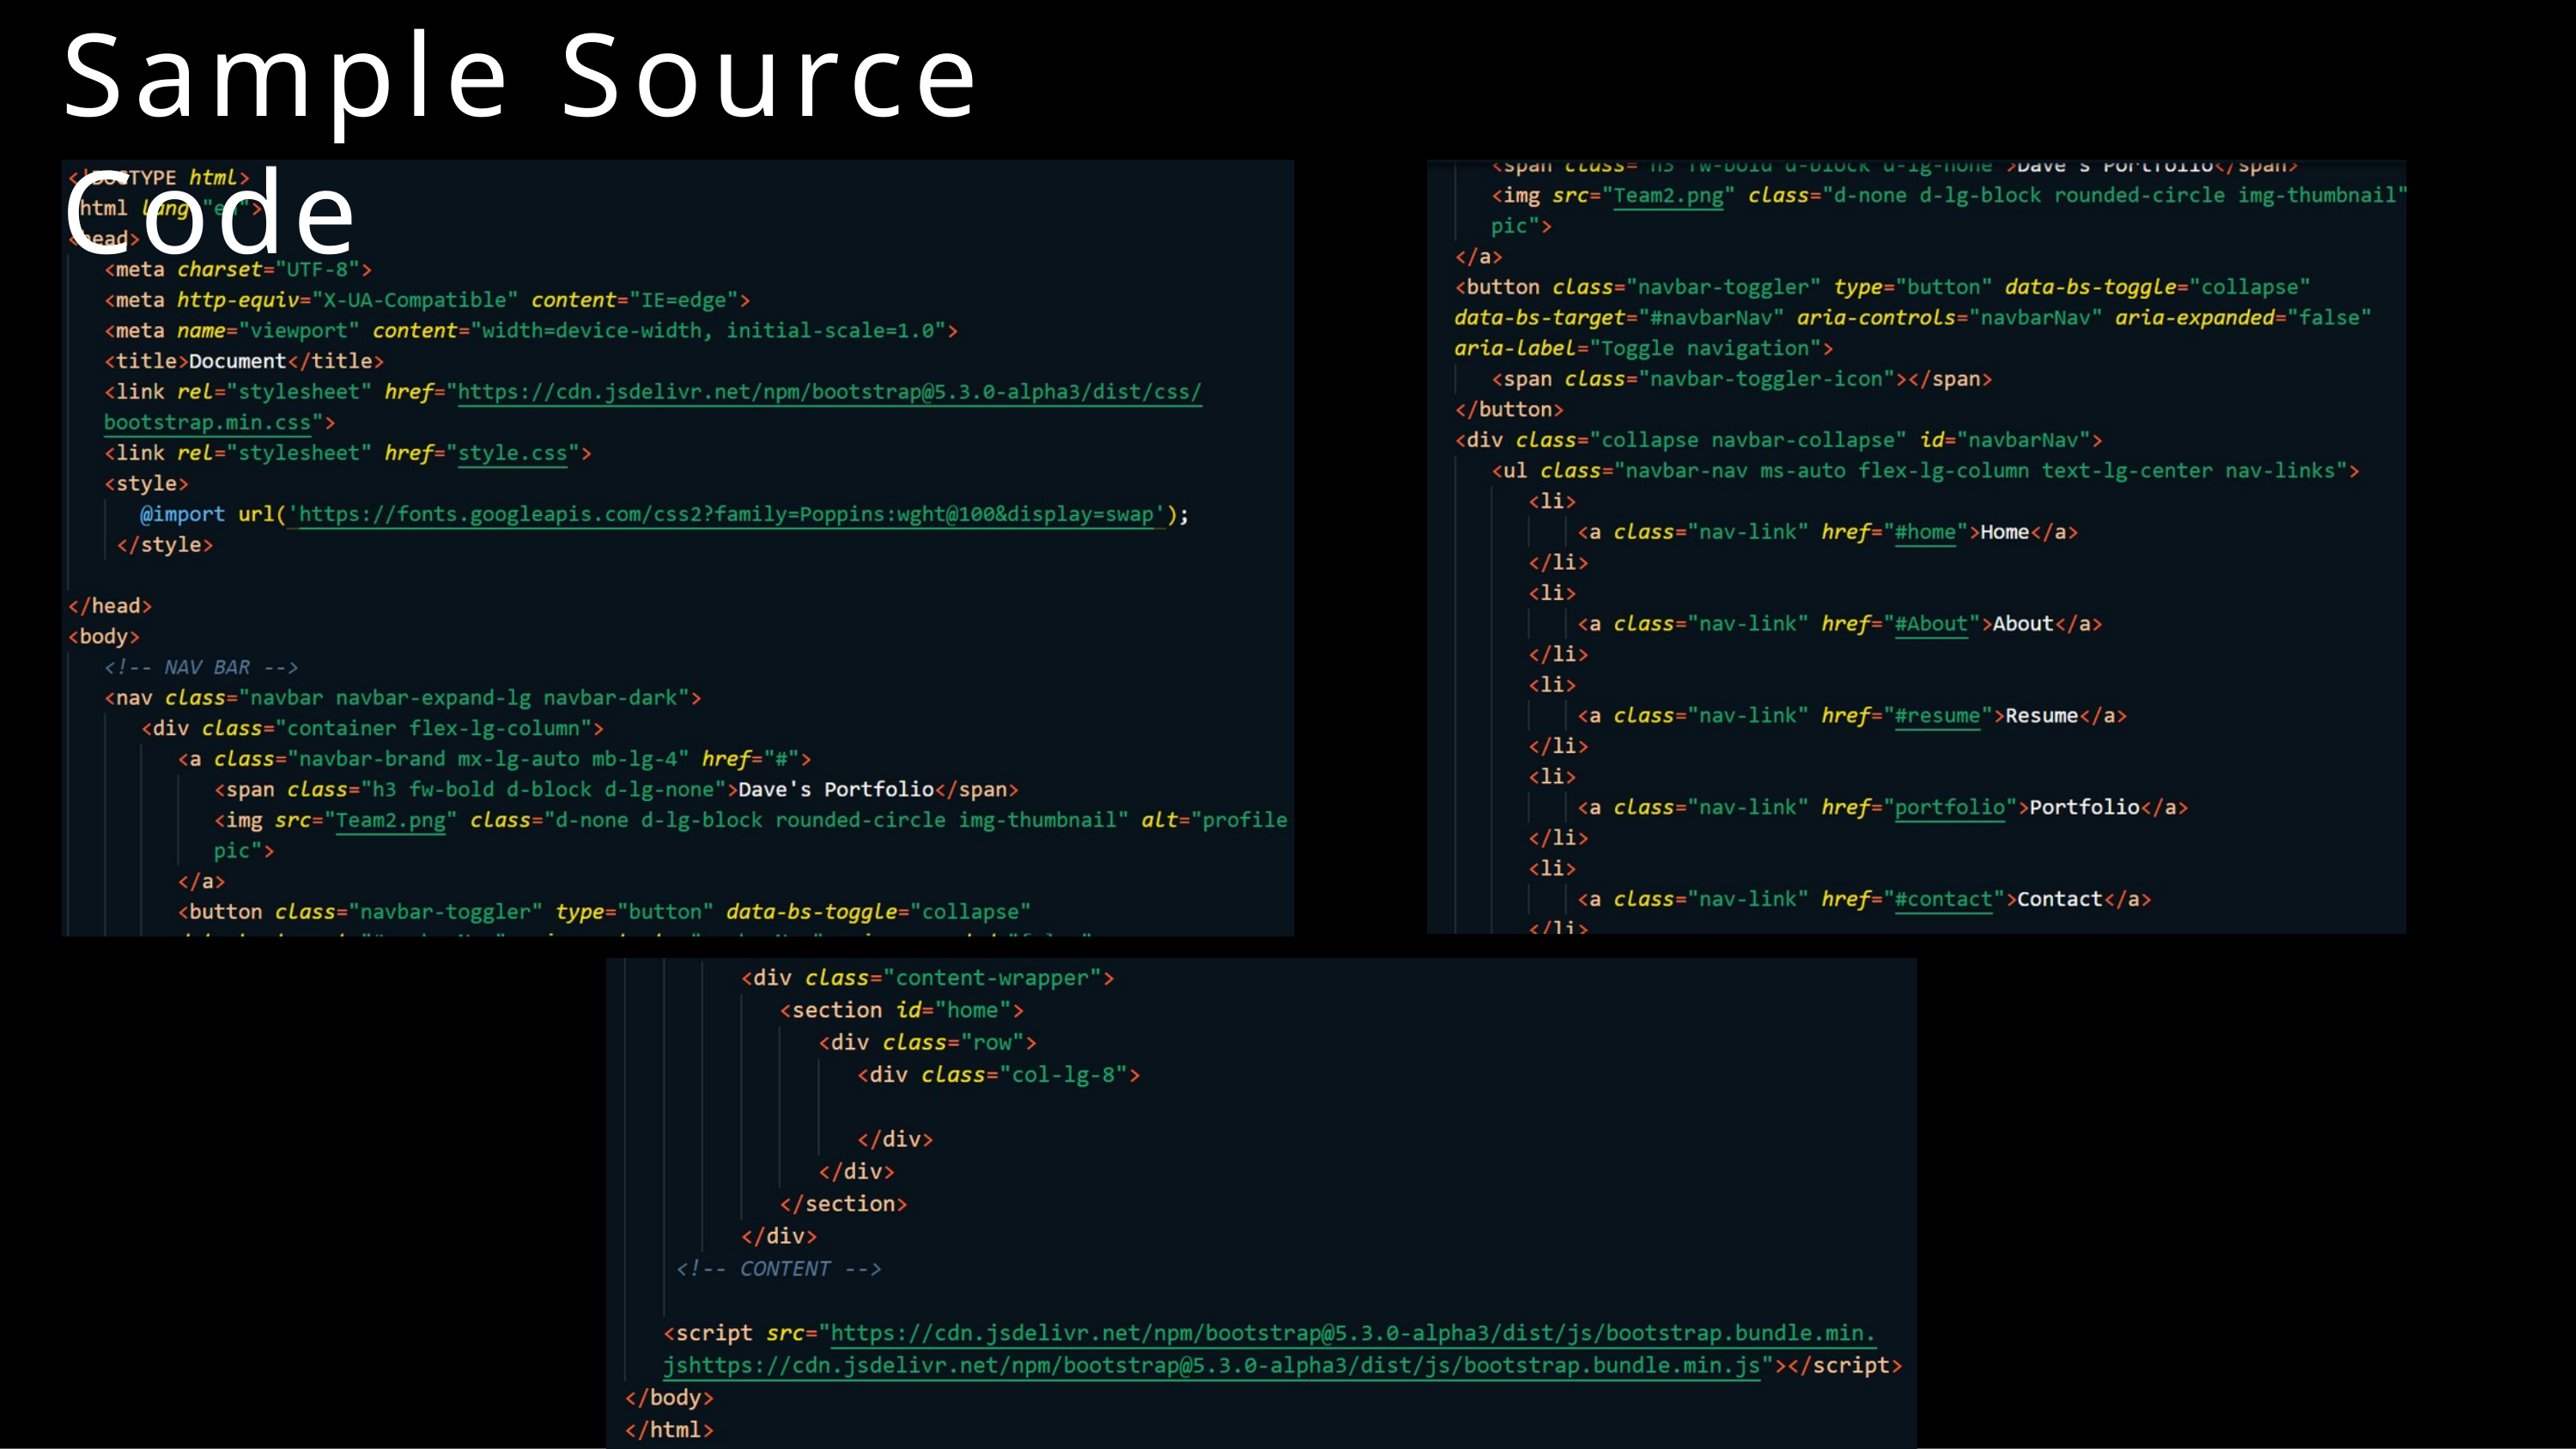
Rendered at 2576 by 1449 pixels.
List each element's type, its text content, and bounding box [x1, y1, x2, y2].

text_box [61, 160, 1295, 937]
text_box [0, 0, 2576, 1449]
text_box [1426, 160, 2407, 934]
title Sample Source Code [59, 0, 1254, 277]
text_box [606, 958, 1917, 1449]
